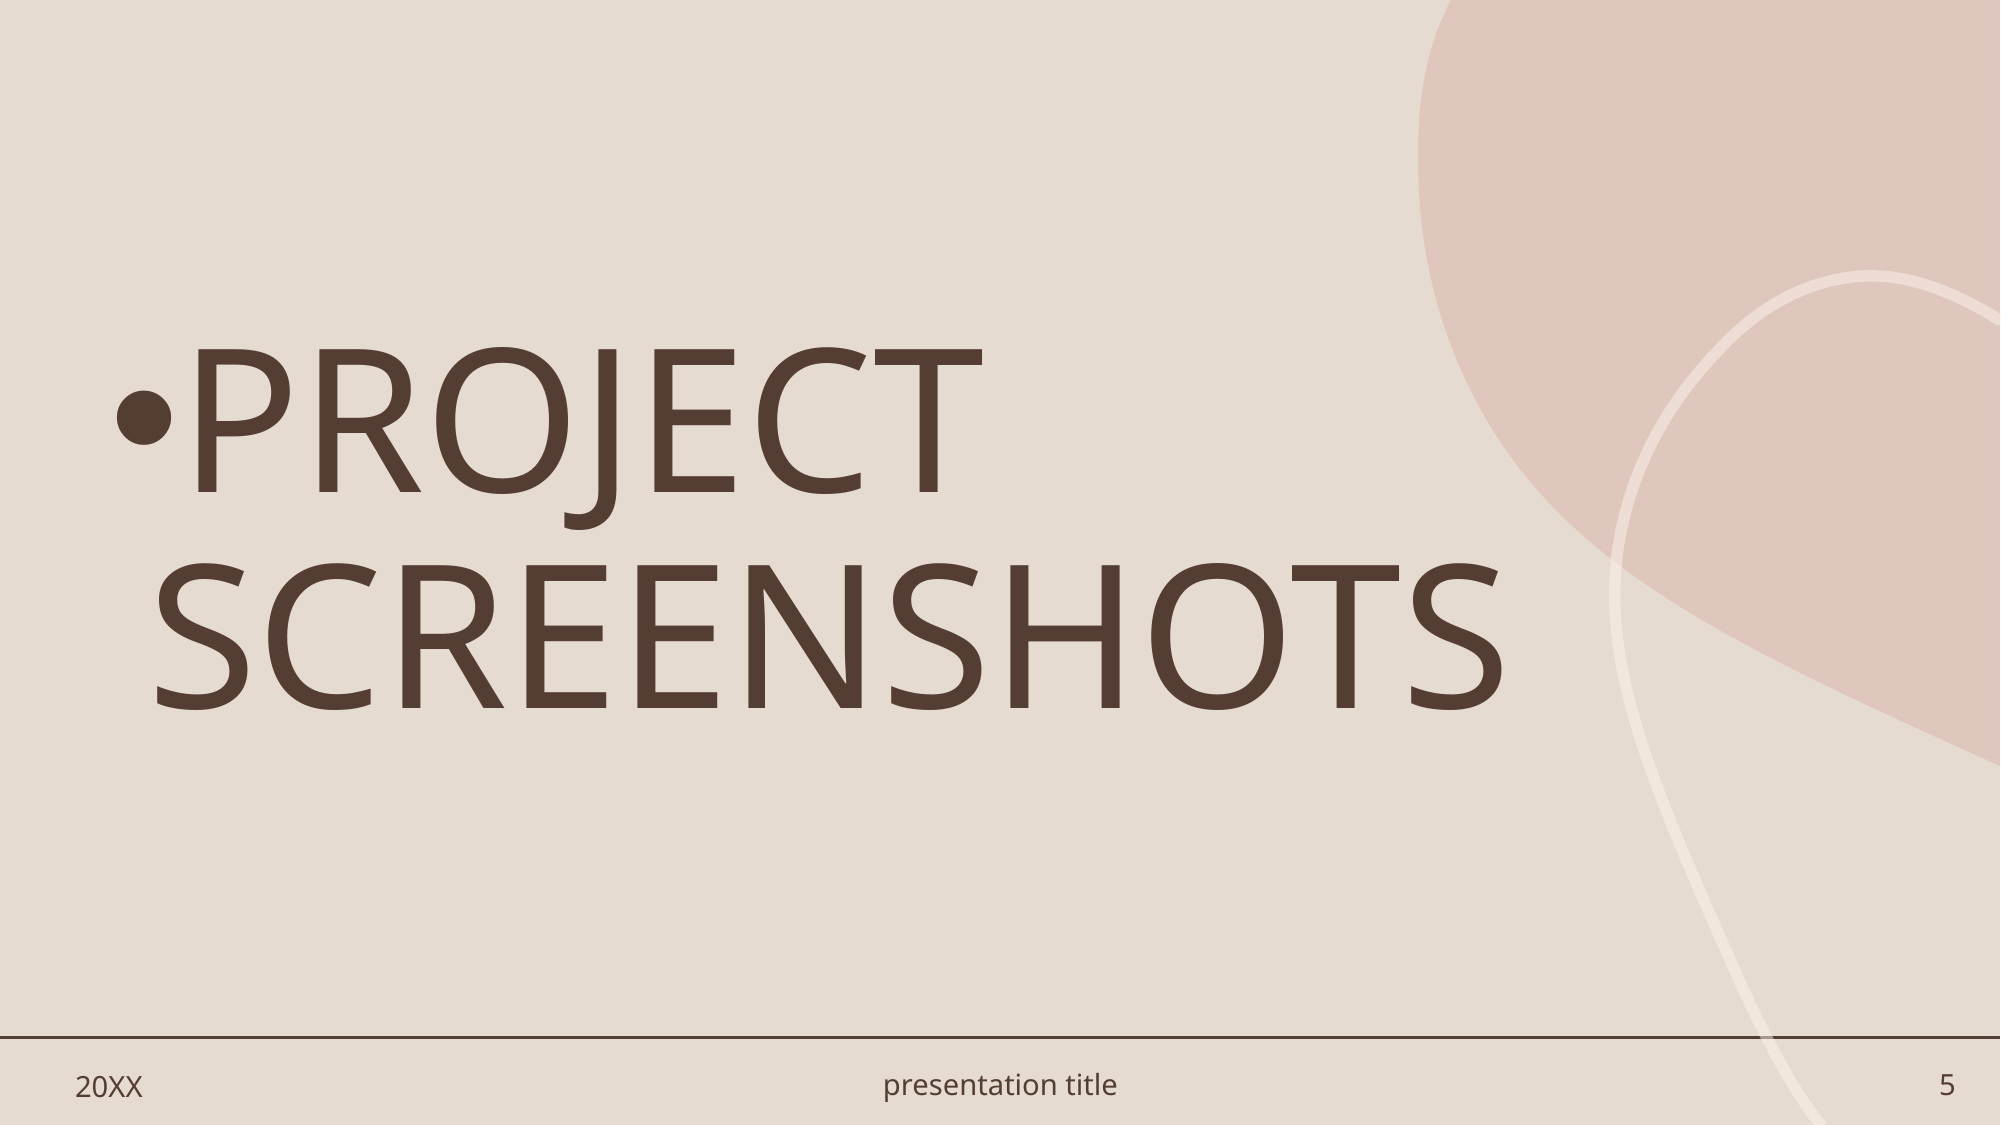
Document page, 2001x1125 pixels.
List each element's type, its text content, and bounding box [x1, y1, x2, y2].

footer presentation title [718, 1060, 1283, 1112]
list PROJECT SCREENSHOTS [94, 311, 1631, 948]
slide_number 20XX [60, 1060, 222, 1112]
slide_number 5 [1808, 1060, 1971, 1112]
